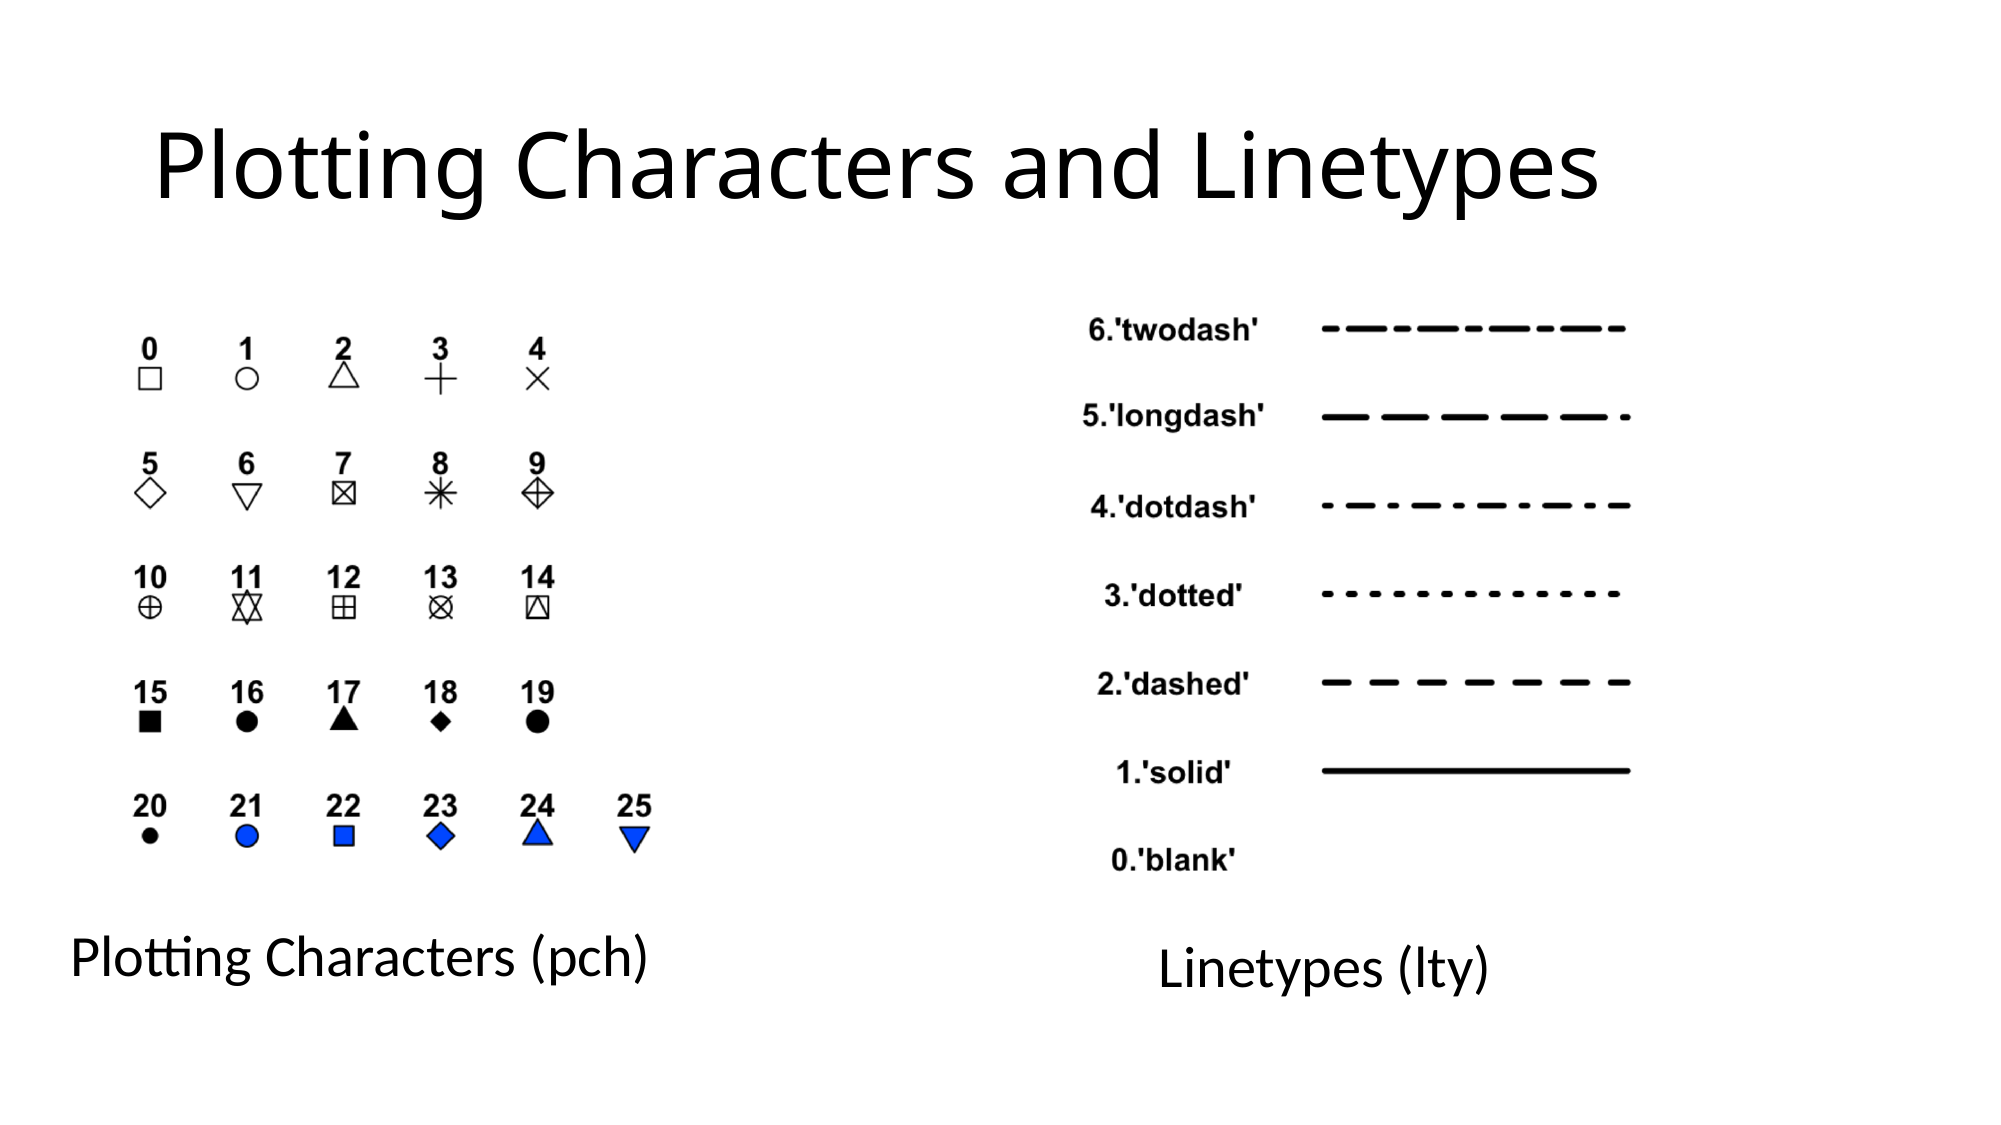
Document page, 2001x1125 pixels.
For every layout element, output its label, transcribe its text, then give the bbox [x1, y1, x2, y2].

text_box Linetypes (lty) [1144, 921, 1799, 1007]
picture [1070, 299, 1647, 883]
title Plotting Characters and Linetypes [137, 59, 1863, 278]
picture [125, 299, 681, 862]
text_box Plotting Characters (pch) [55, 911, 710, 996]
